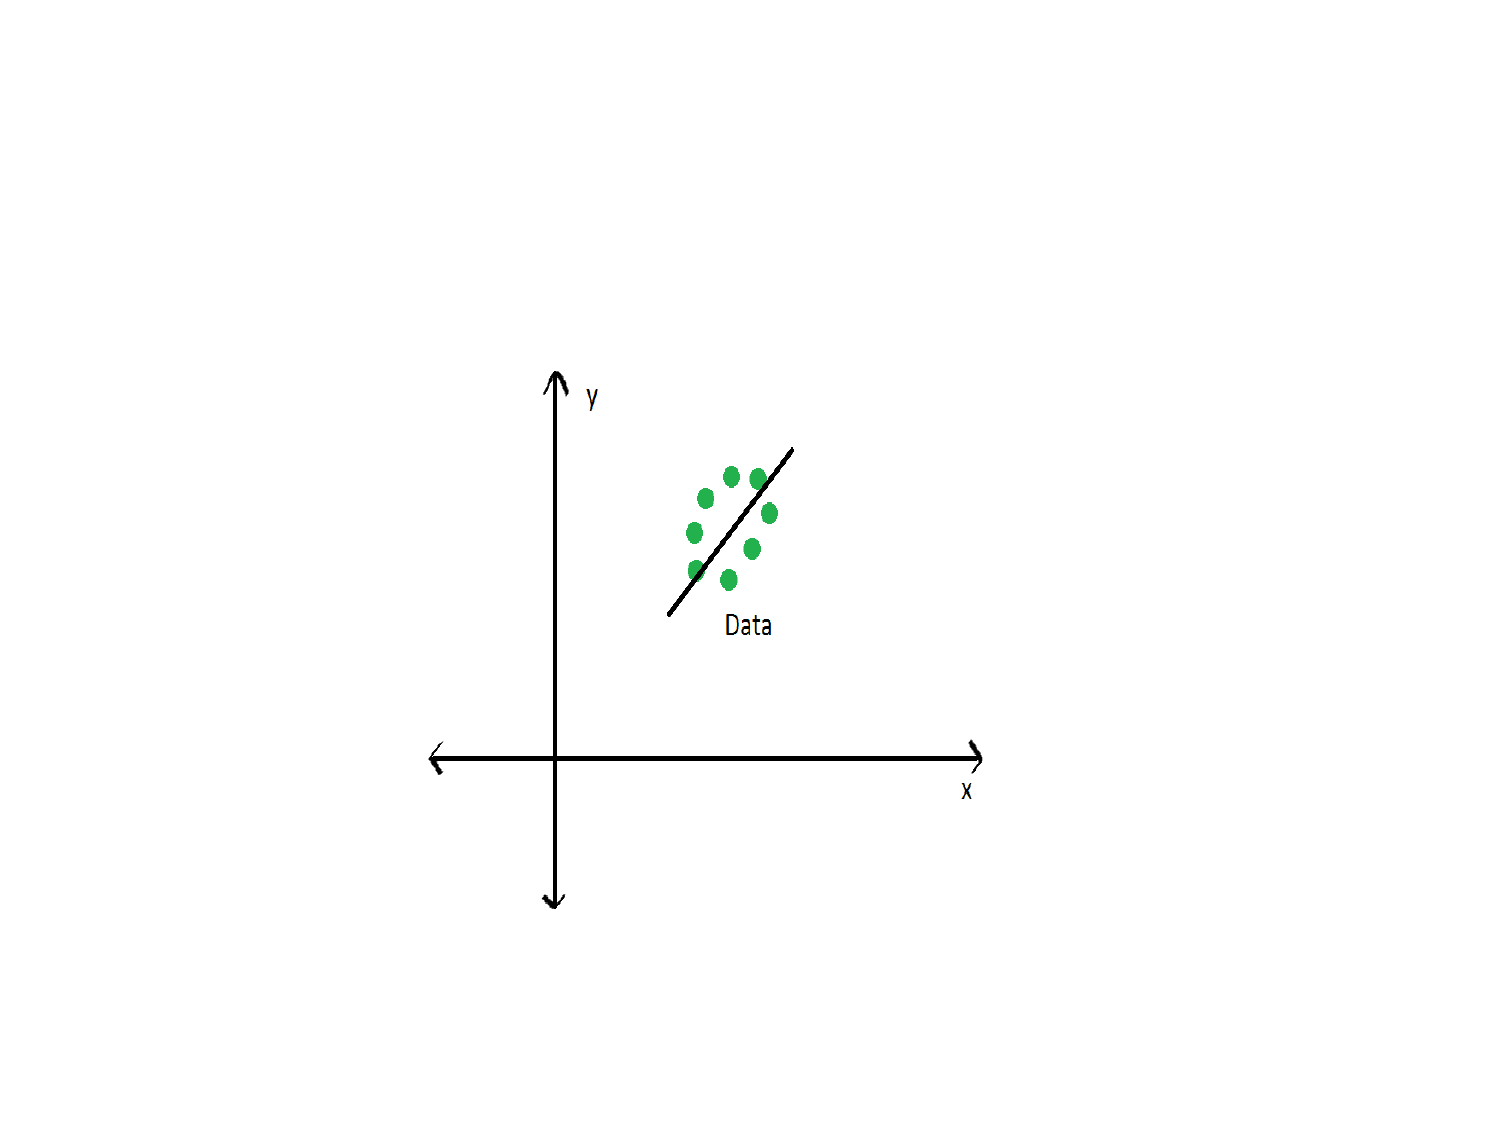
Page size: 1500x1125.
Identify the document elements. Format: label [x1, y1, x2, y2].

list [340, 299, 1160, 1014]
